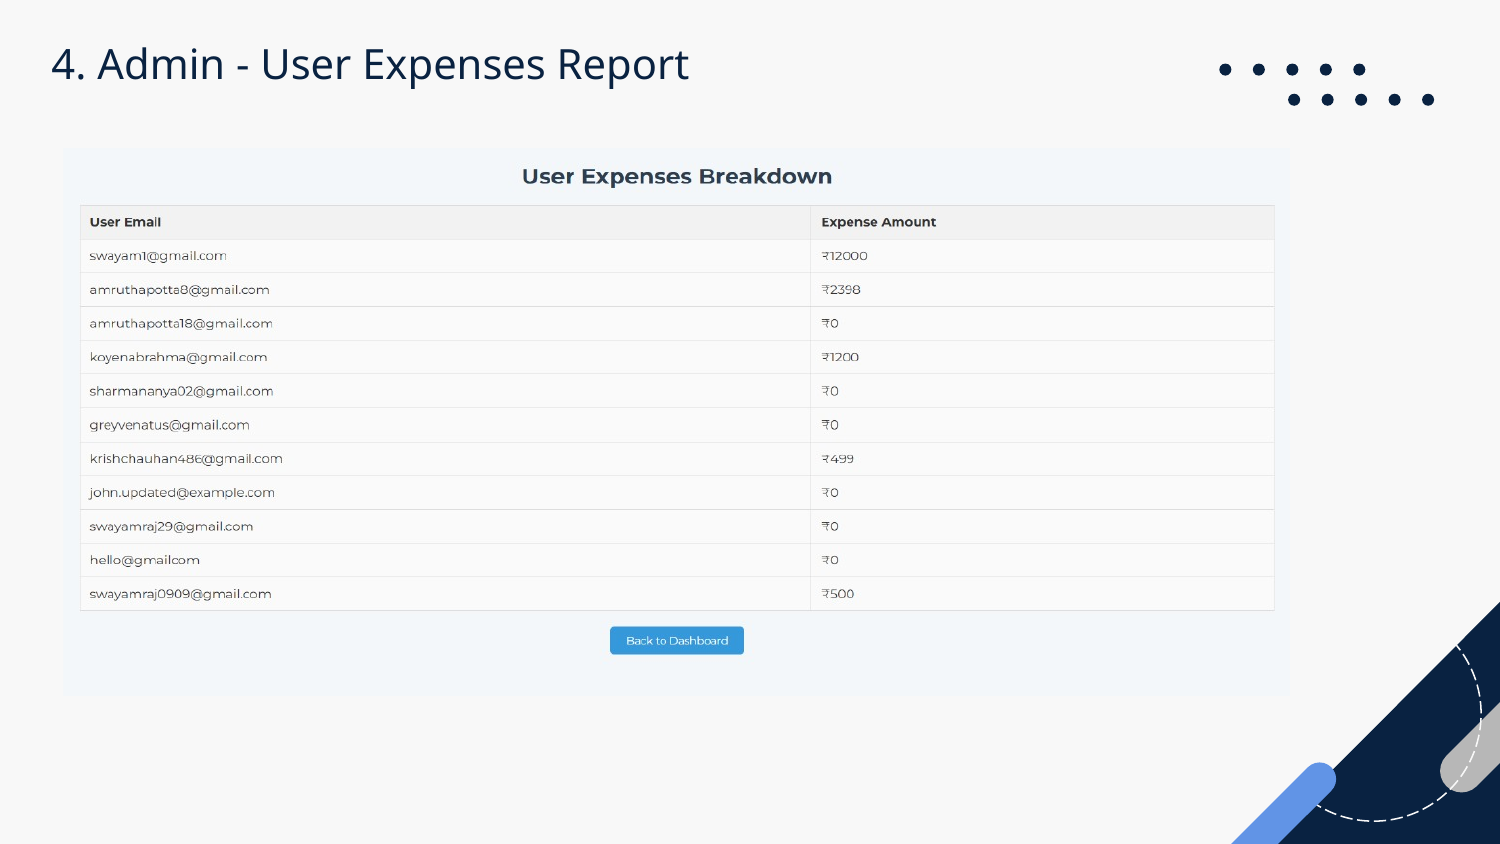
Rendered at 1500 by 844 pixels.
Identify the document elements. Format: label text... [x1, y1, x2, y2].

picture [63, 147, 1291, 696]
title 4. Admin - User Expenses Report [36, 23, 1301, 117]
